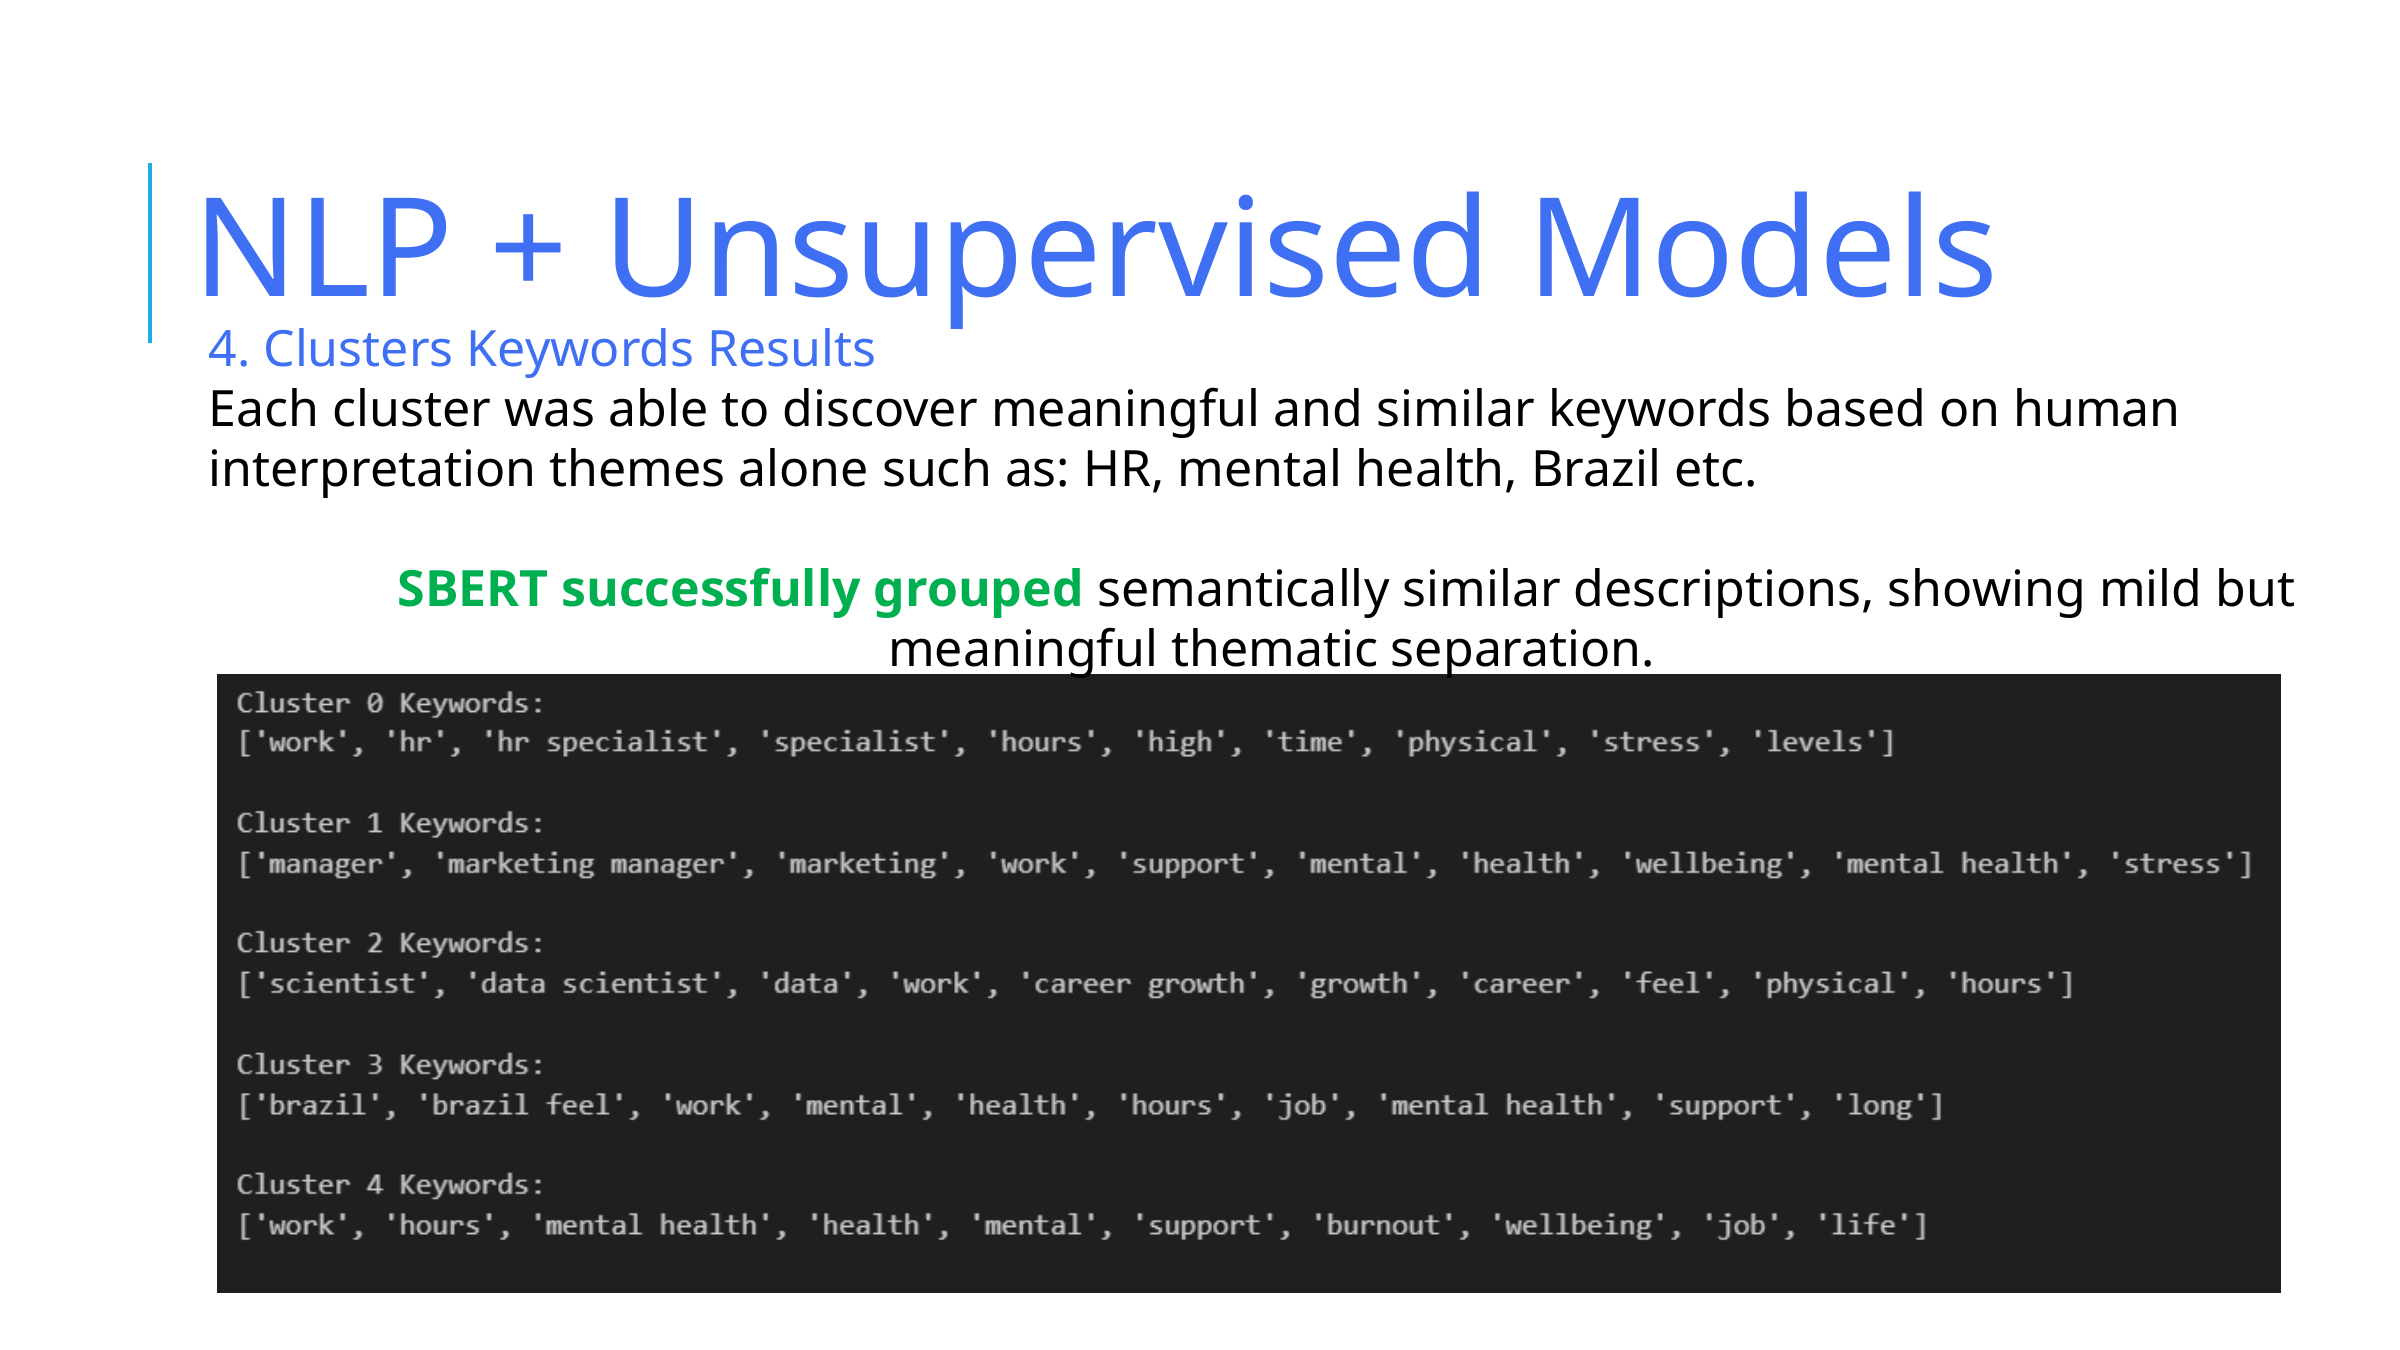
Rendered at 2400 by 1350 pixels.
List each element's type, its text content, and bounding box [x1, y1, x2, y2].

picture [217, 674, 2281, 1293]
text_box 4. Clusters Keywords Results [193, 300, 1394, 368]
text_box Each cluster was able to discover meaningful and similar keywords based on human interpretation themes alone such as: HR, mental health, Brazil etc. SBERT successfully grouped semantically similar descriptions, showing mild but meaningful thematic separation. [193, 368, 2350, 684]
text_box NLP + Unsupervised Models [193, 163, 1434, 324]
